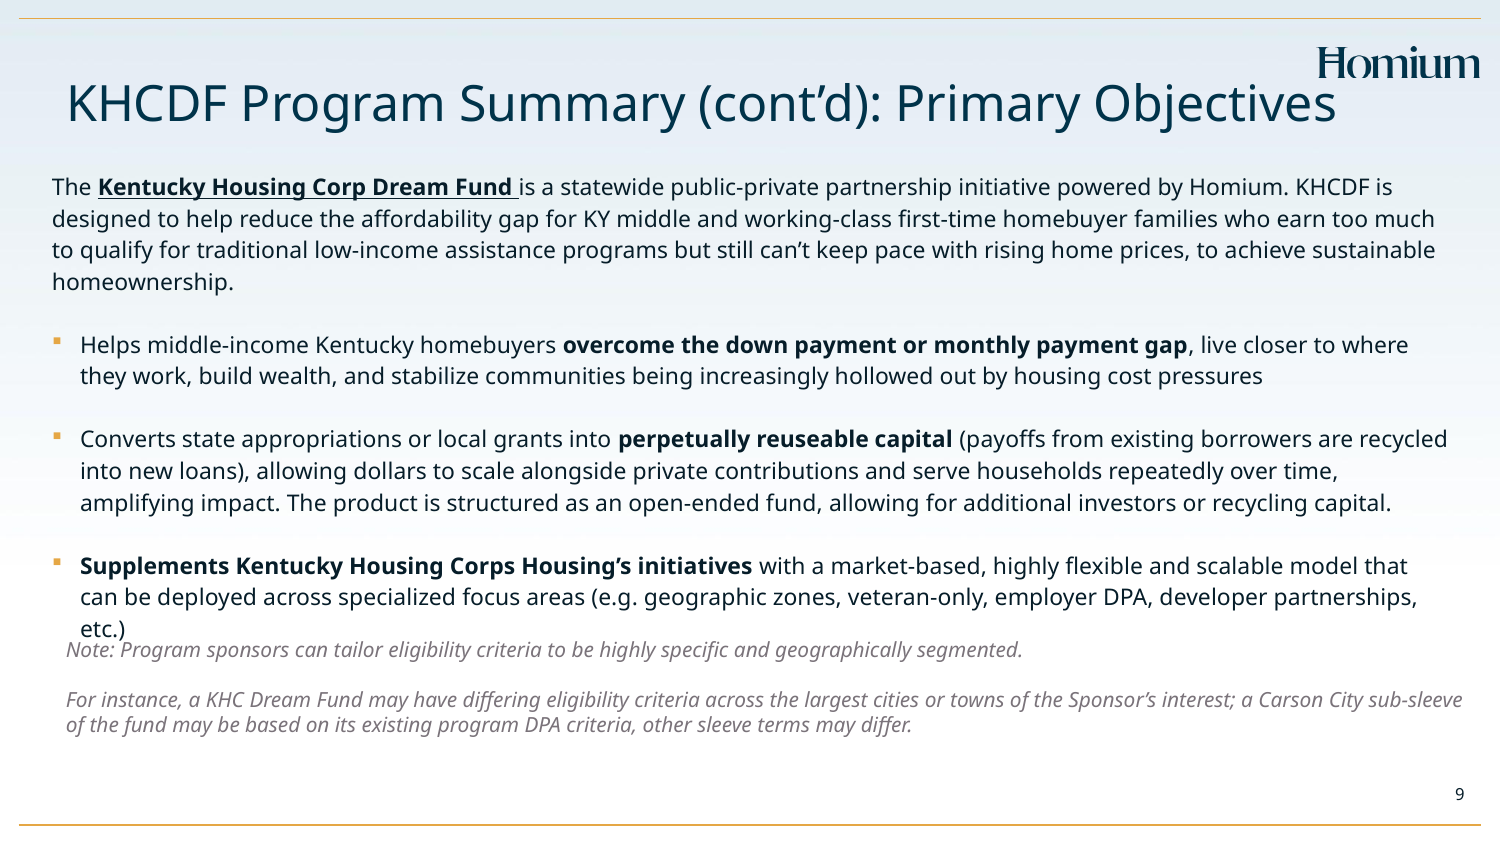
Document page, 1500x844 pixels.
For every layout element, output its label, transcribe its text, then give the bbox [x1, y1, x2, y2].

text_box 9 [1389, 776, 1480, 816]
text_box KHCDF Program Summary (cont’d): Primary Objectives [51, 56, 1449, 136]
text_box Note: Program sponsors can tailor eligibility criteria to be highly specific and geographically segmented. For instance, a KHC Dream Fund may have differing eligibility criteria across the largest cities or towns of the Sponsor’s interest; a Carson City sub-sleeve of the fund may be based on its existing program DPA criteria, other sleeve terms may differ. [51, 629, 1490, 744]
picture [0, 0, 1500, 844]
text_box The Kentucky Housing Corp Dream Fund is a statewide public-private partnership initiative powered by Homium. KHCDF is designed to help reduce the affordability gap for KY middle and working-class first-time homebuyer families who earn too much to qualify for traditional low-income assistance programs but still can’t keep pace with rising home prices, to achieve sustainable homeownership. Helps middle-income Kentucky homebuyers overcome the down payment or monthly payment gap, live closer to where they work, build wealth, and stabilize communities being increasingly hollowed out by housing cost pressures Converts state appropriations or local grants into perpetually reuseable capital (payoffs from existing borrowers are recycled into new loans), allowing dollars to scale alongside private contributions and serve households repeatedly over time, amplifying impact. The product is structured as an open-ended fund, allowing for additional investors or recycling capital. Supplements Kentucky Housing Corps Housing’s initiatives with a market-based, highly flexible and scalable model that can be deployed across specialized focus areas (e.g. geographic zones, veteran-only, employer DPA, developer partnerships, etc.) [35, 153, 1465, 601]
